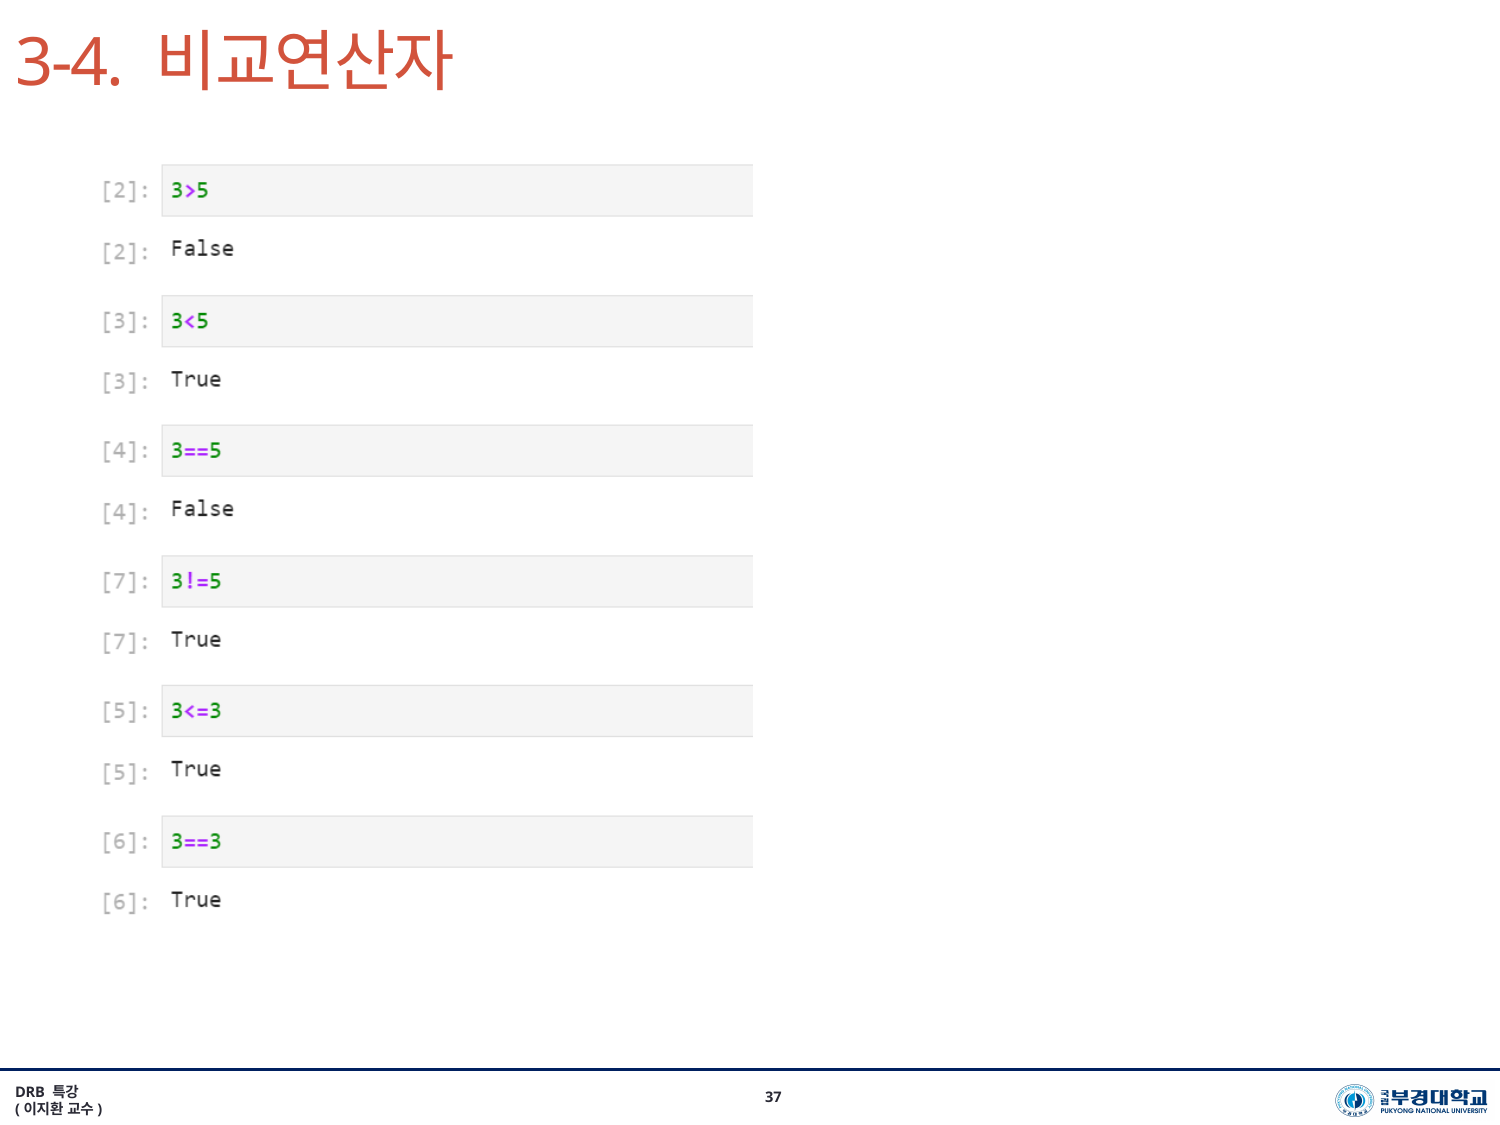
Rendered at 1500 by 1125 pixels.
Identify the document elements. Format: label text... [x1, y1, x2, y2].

slide_number DRB 특강 (이지환 교수) [0, 1082, 303, 1118]
picture [1330, 1079, 1495, 1121]
title 3-4. 비교연산자 [0, 1, 1500, 116]
picture [74, 149, 753, 938]
